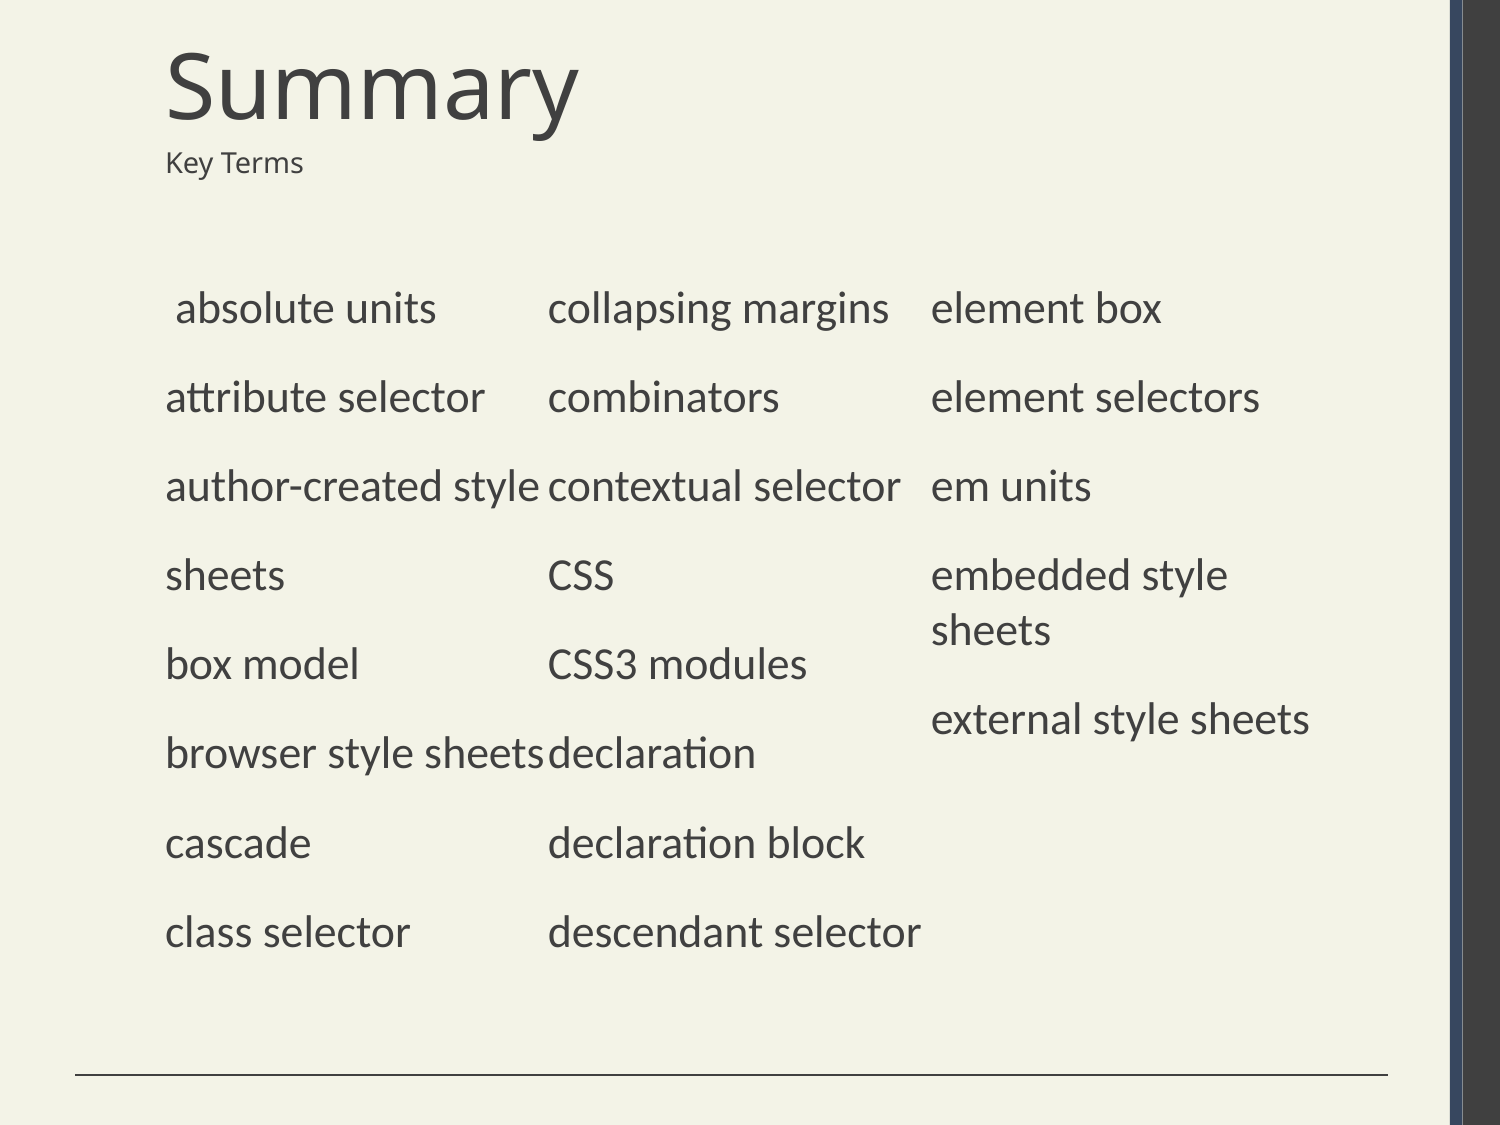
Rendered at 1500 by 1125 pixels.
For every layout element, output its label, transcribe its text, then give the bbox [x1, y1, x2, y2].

list Key Terms [150, 137, 1200, 188]
title Summary [150, 20, 1425, 188]
list absolute units attribute selector author-created style sheets box model browser style sheets cascade class selector collapsing margins combinators contextual selector CSS CSS3 modules declaration declaration block descendant selector element box element selectors em units embedded style sheets external style sheets [150, 270, 1329, 1013]
